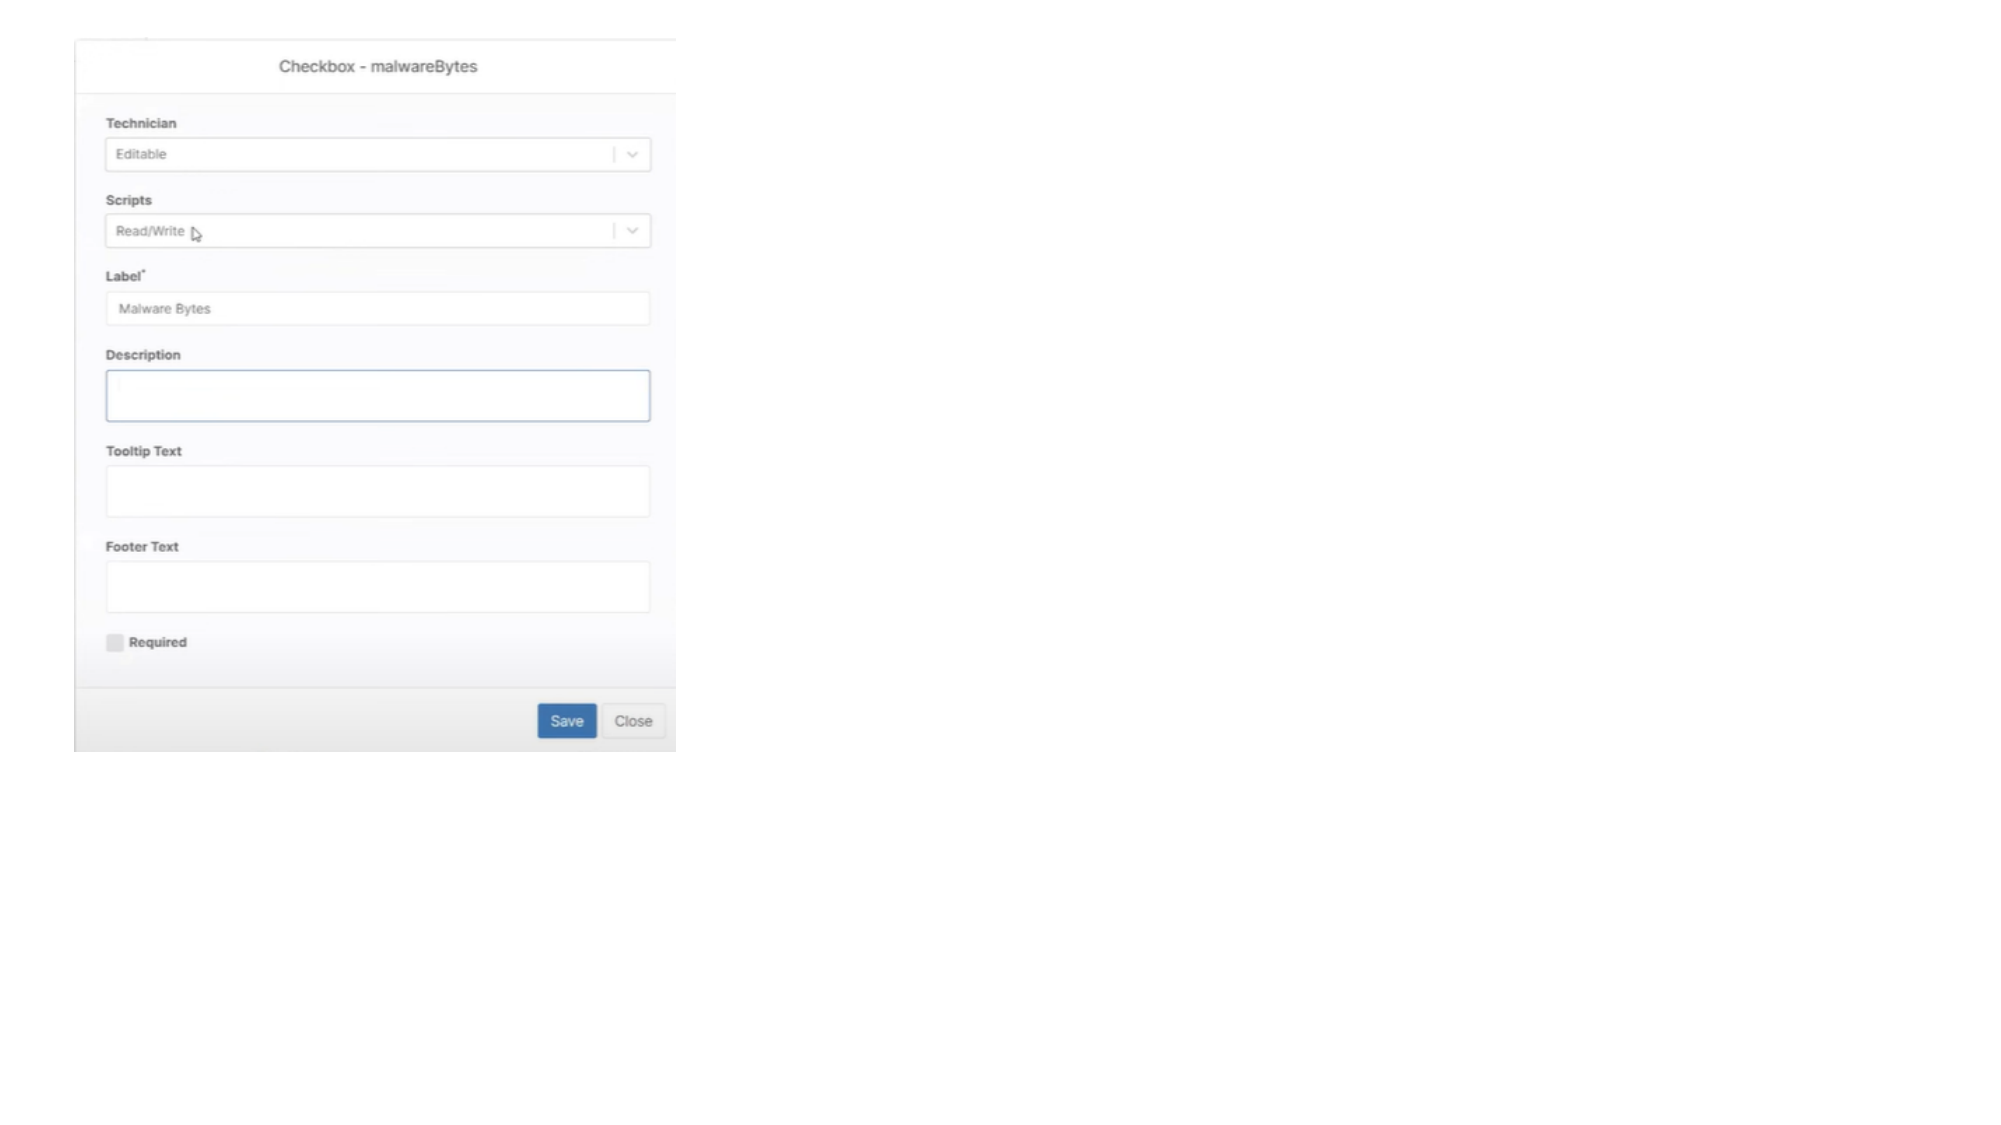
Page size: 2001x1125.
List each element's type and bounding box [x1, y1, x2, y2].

picture [74, 37, 676, 752]
